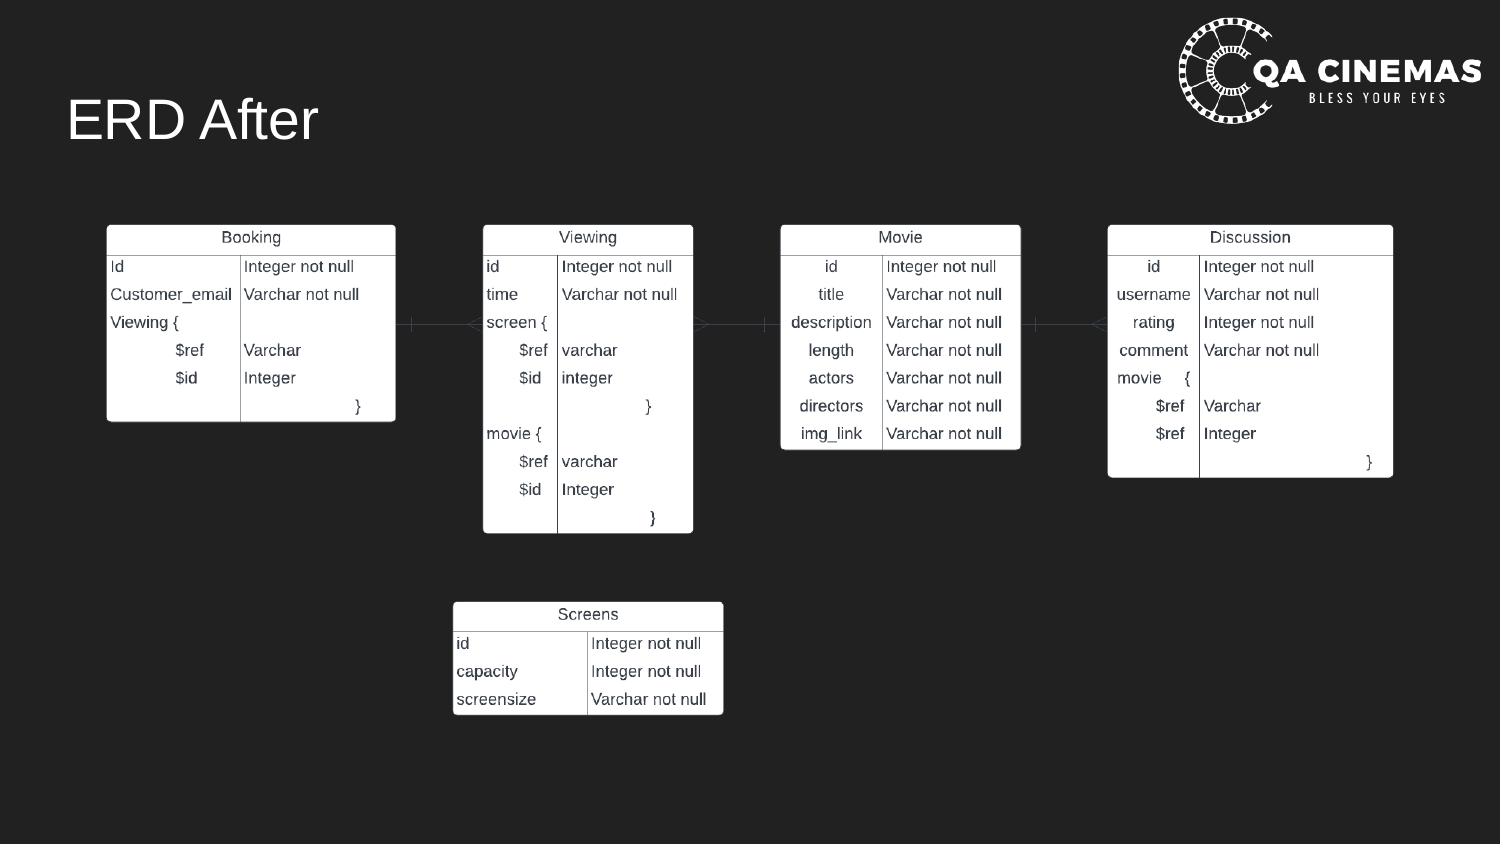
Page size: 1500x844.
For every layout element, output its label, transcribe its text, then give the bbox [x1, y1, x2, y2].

picture [76, 194, 1424, 745]
title ERD After [51, 72, 1449, 167]
picture [1171, 11, 1487, 131]
